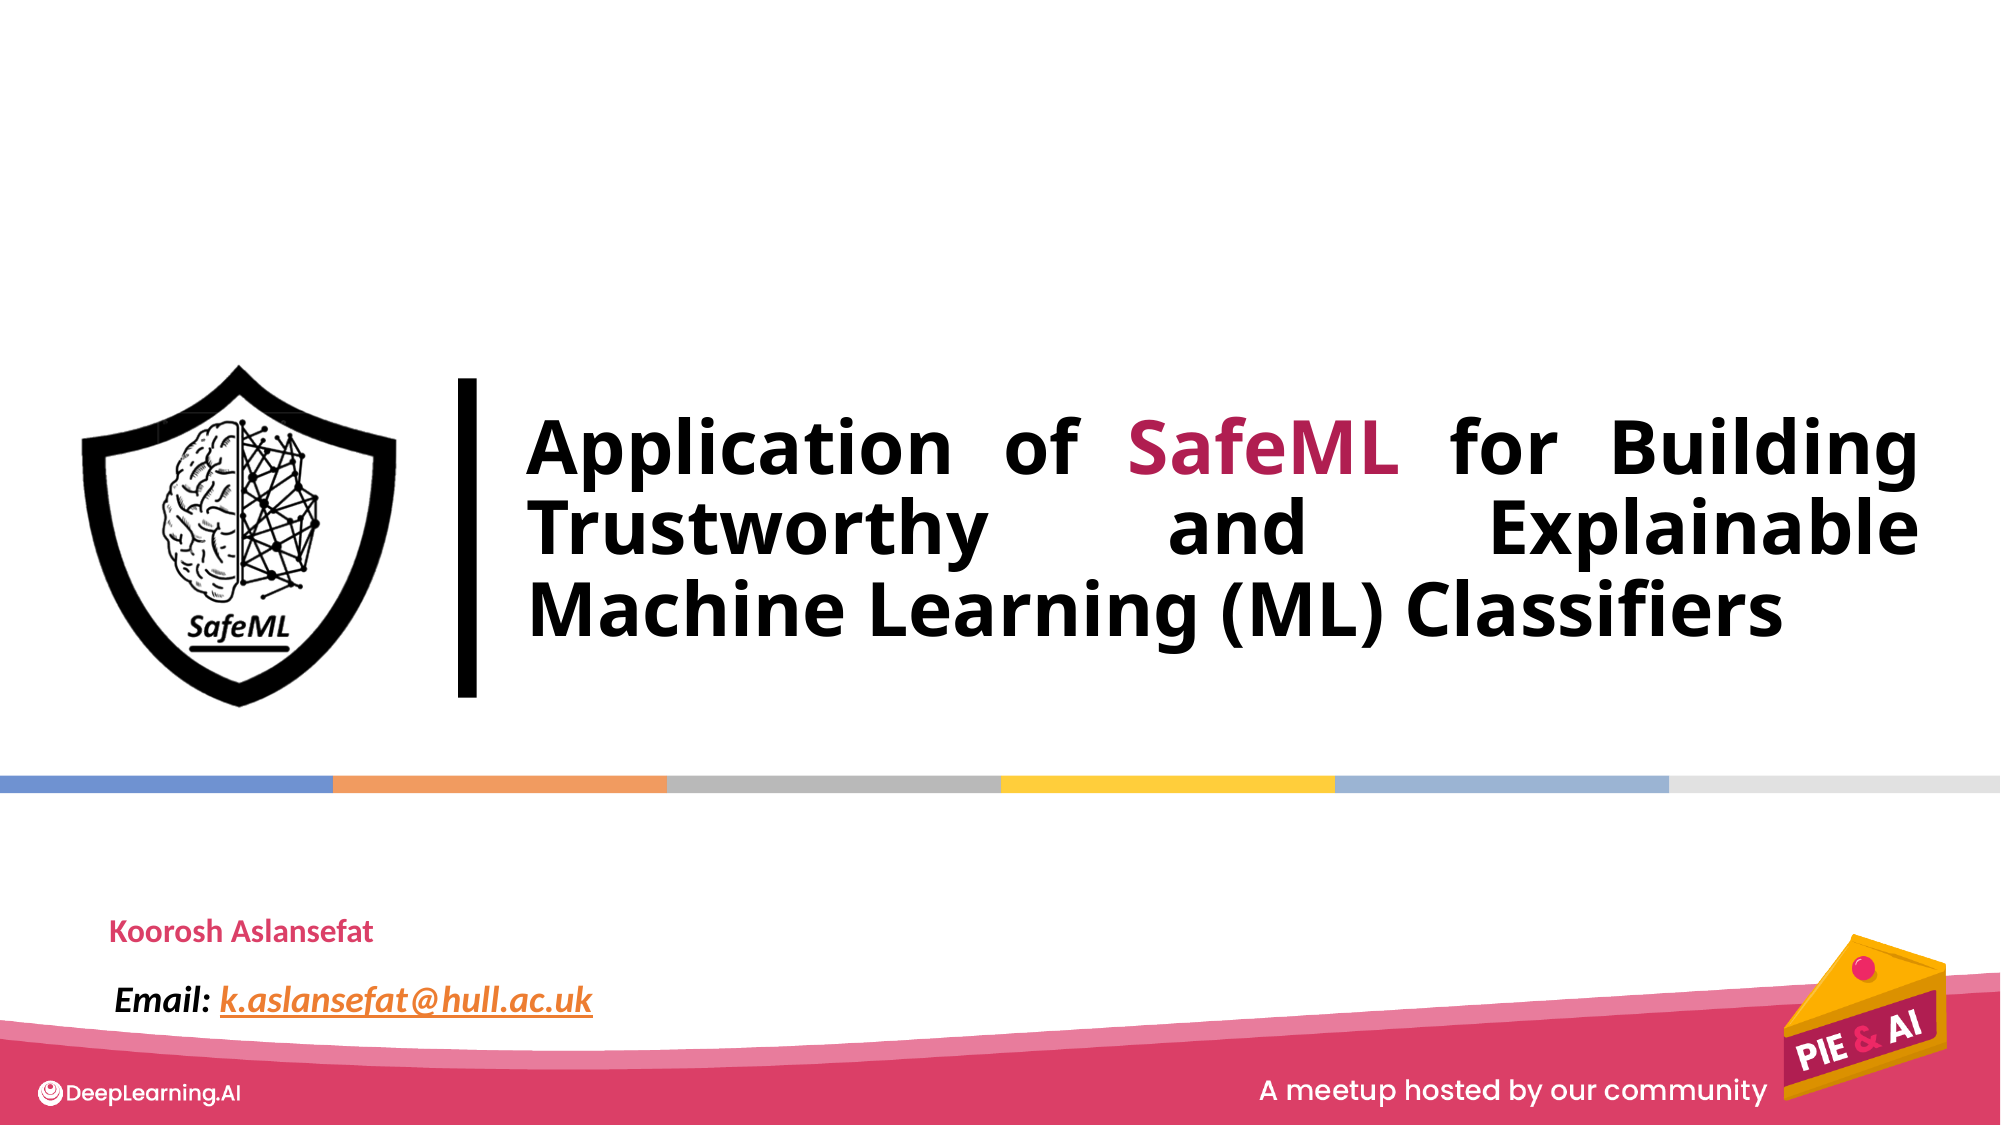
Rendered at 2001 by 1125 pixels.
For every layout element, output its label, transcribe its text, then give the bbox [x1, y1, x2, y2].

text_box [458, 378, 477, 698]
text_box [0, 775, 2000, 794]
picture [58, 349, 420, 727]
text_box Koorosh Aslansefat, [94, 901, 1543, 957]
text_box Email: k.aslansefat@hull.ac.uk [99, 967, 617, 1028]
text_box Application of SafeML for Building Trustworthy and Explainable Machine Learning (ML) Classifiers [519, 405, 1929, 671]
picture [0, 792, 2001, 1125]
